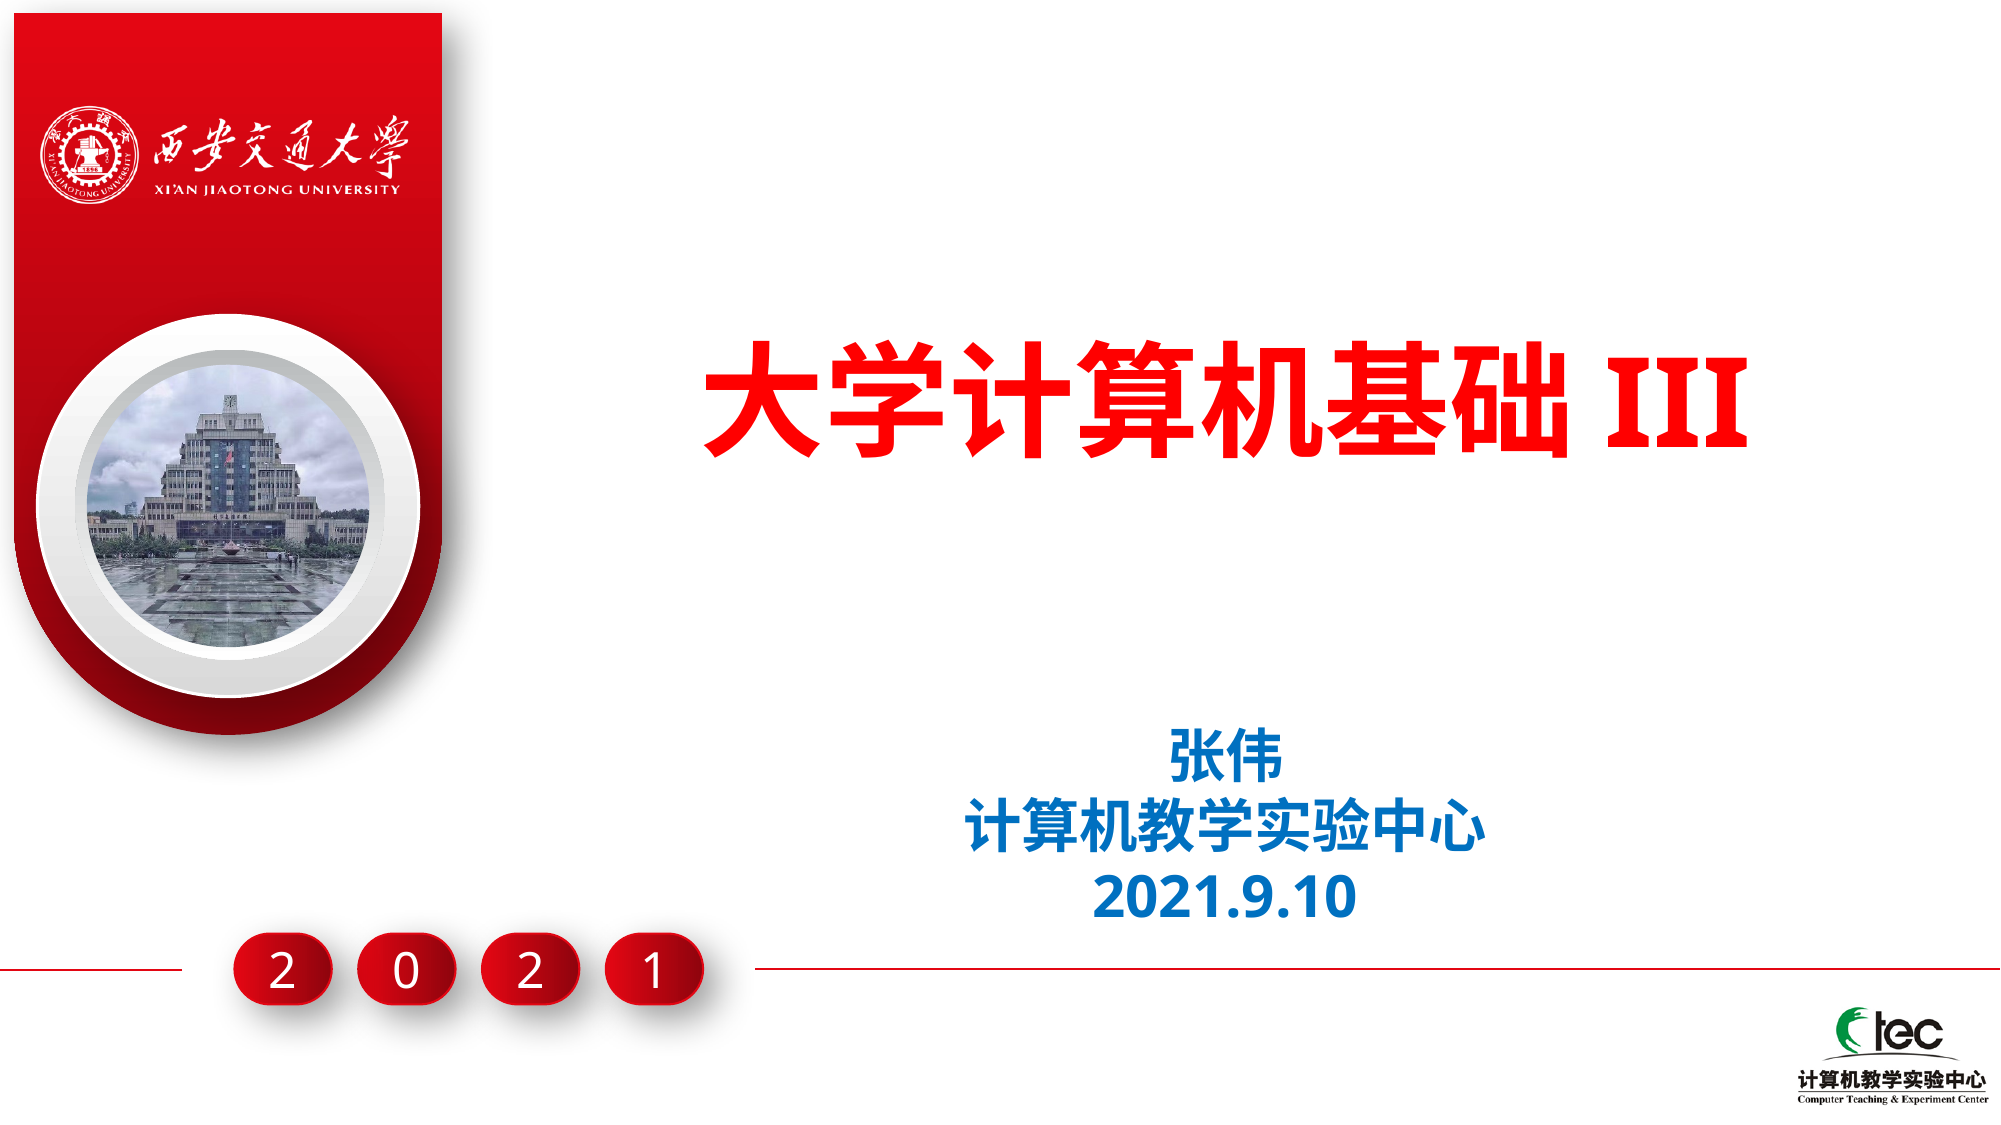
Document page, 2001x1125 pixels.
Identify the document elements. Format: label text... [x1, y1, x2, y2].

picture [1788, 993, 2000, 1125]
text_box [13, 13, 443, 735]
text_box 张伟 计算机教学实验中心 2021.9.10 [725, 711, 1726, 933]
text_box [0, 933, 2000, 1005]
text_box 大学计算机基础III [530, 315, 1920, 481]
